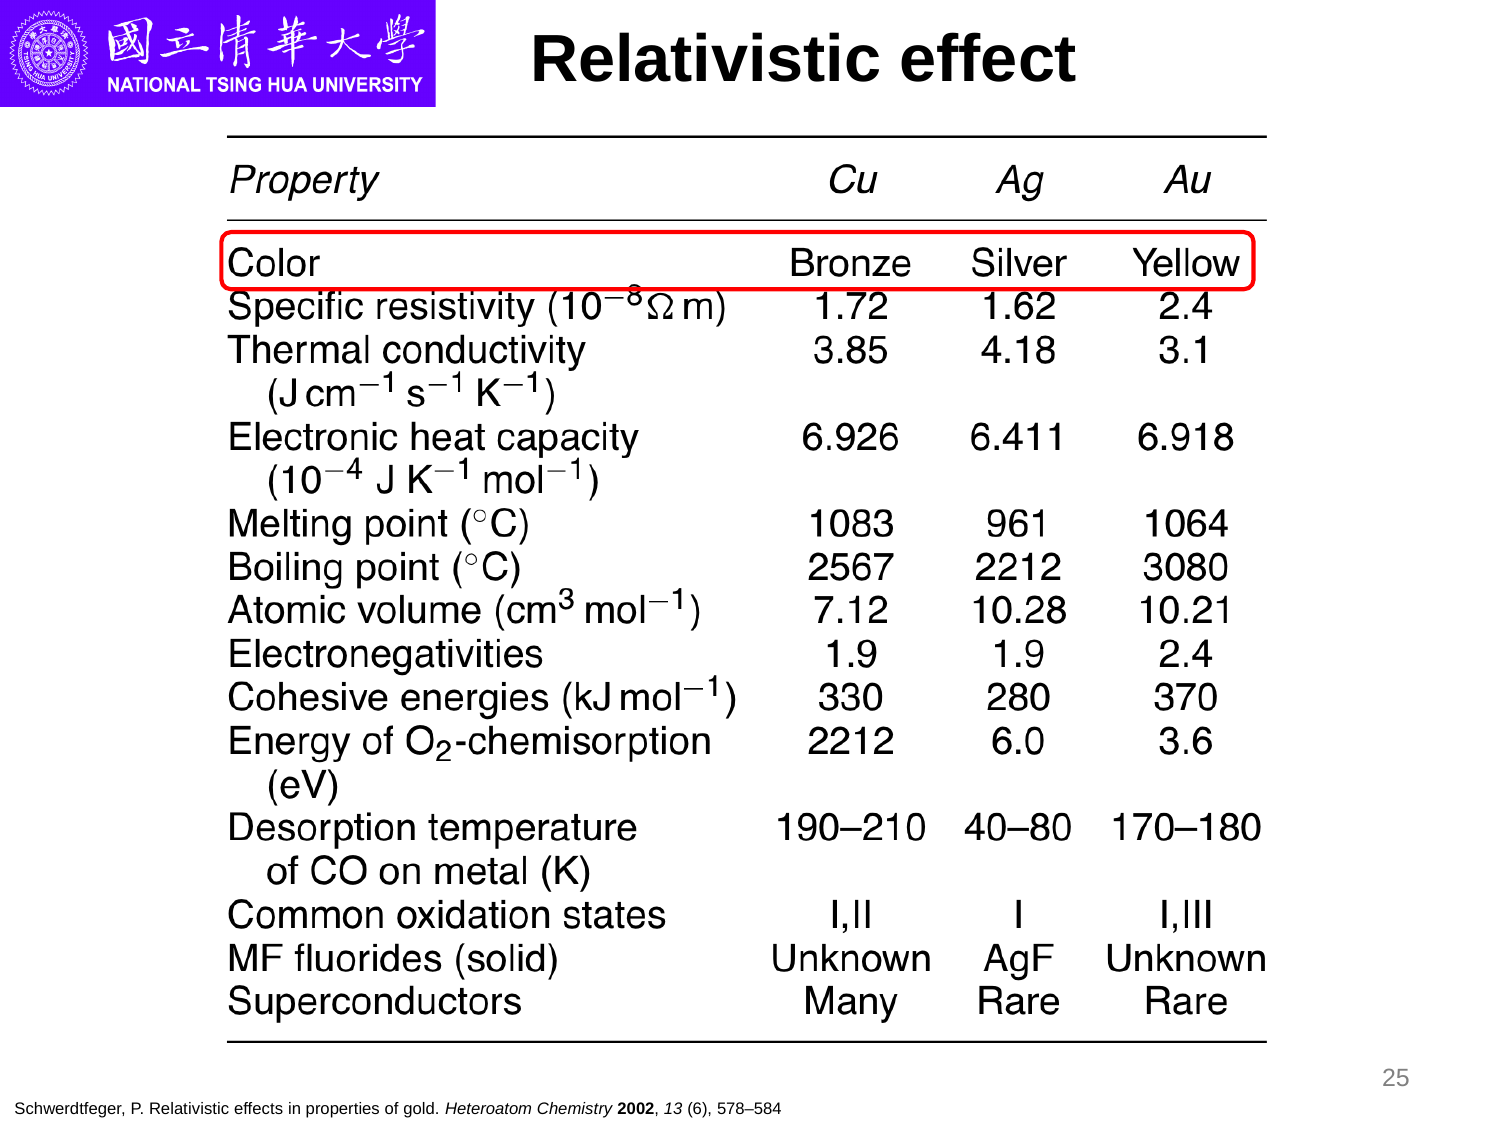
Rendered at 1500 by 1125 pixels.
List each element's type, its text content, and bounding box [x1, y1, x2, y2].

text_box Schwerdtfeger, P. Relativistic effects in properties of gold. Heteroatom Chemistry 2002, 13 (6), 578–584 [0, 1090, 814, 1125]
slide_number 25 [1308, 1050, 1425, 1103]
title Relativistic effect [515, 0, 1425, 107]
picture [0, 0, 436, 107]
picture [221, 128, 1279, 1051]
